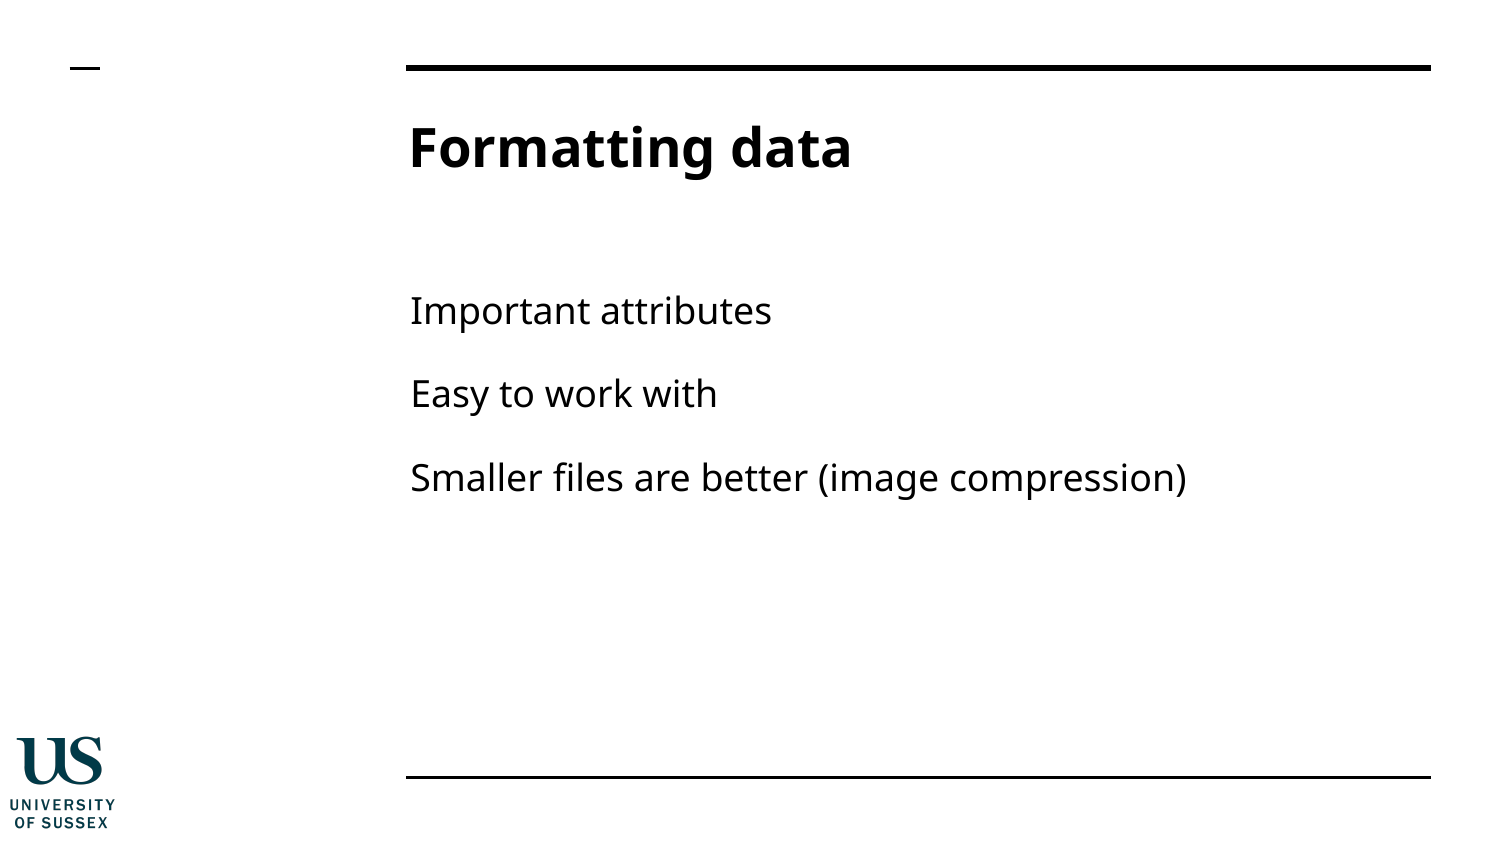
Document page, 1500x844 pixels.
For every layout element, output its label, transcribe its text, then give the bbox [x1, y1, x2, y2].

title Formatting data [393, 94, 1431, 199]
list Important attributes Easy to work with Smaller files are better (image compression) [395, 261, 1433, 755]
picture [0, 721, 123, 844]
